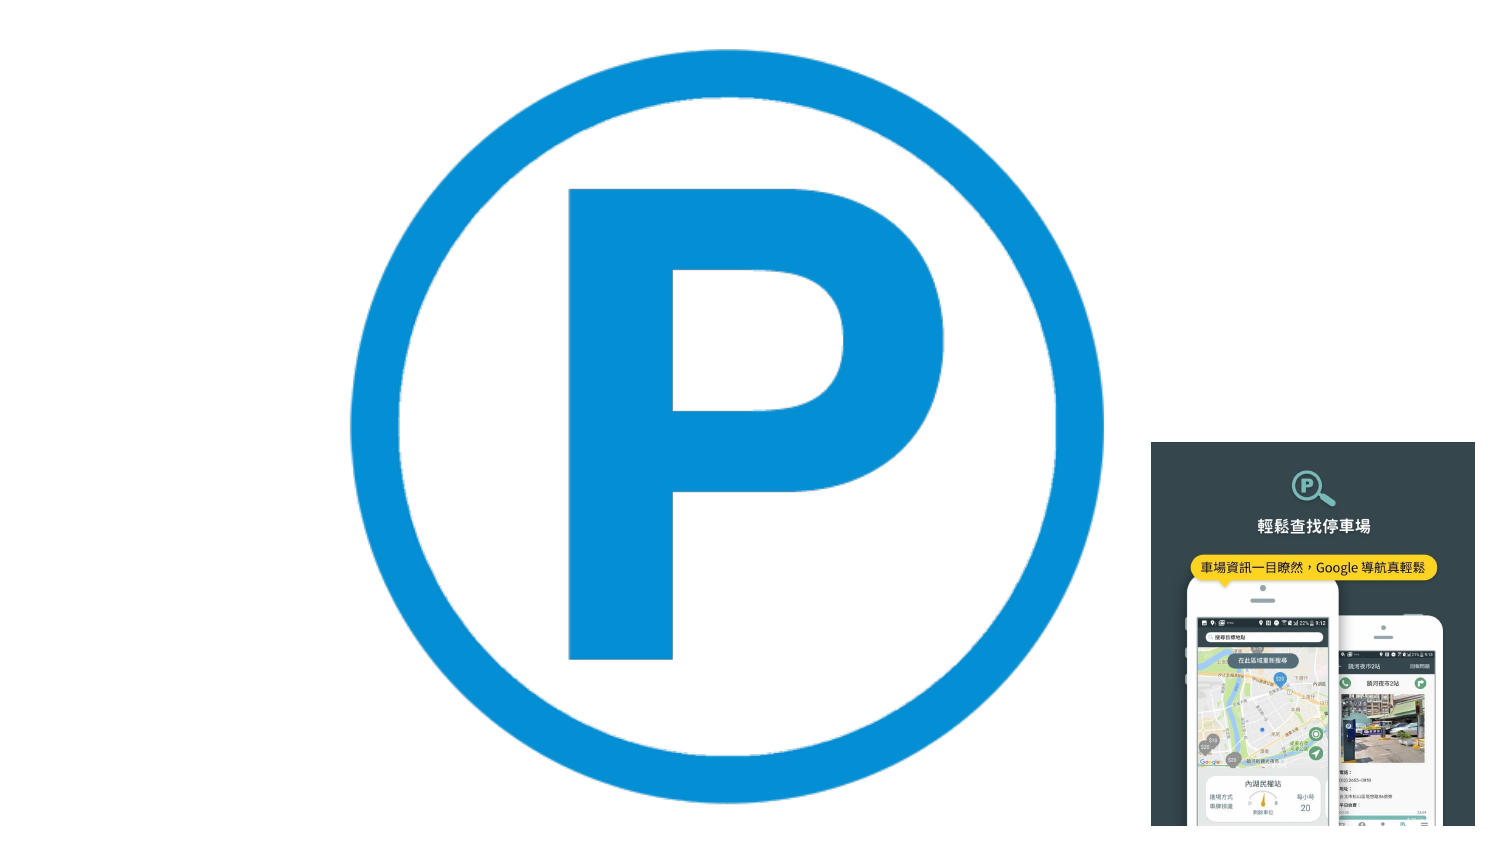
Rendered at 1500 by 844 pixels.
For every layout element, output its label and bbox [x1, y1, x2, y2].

picture [1151, 441, 1475, 826]
picture [337, 31, 1133, 826]
